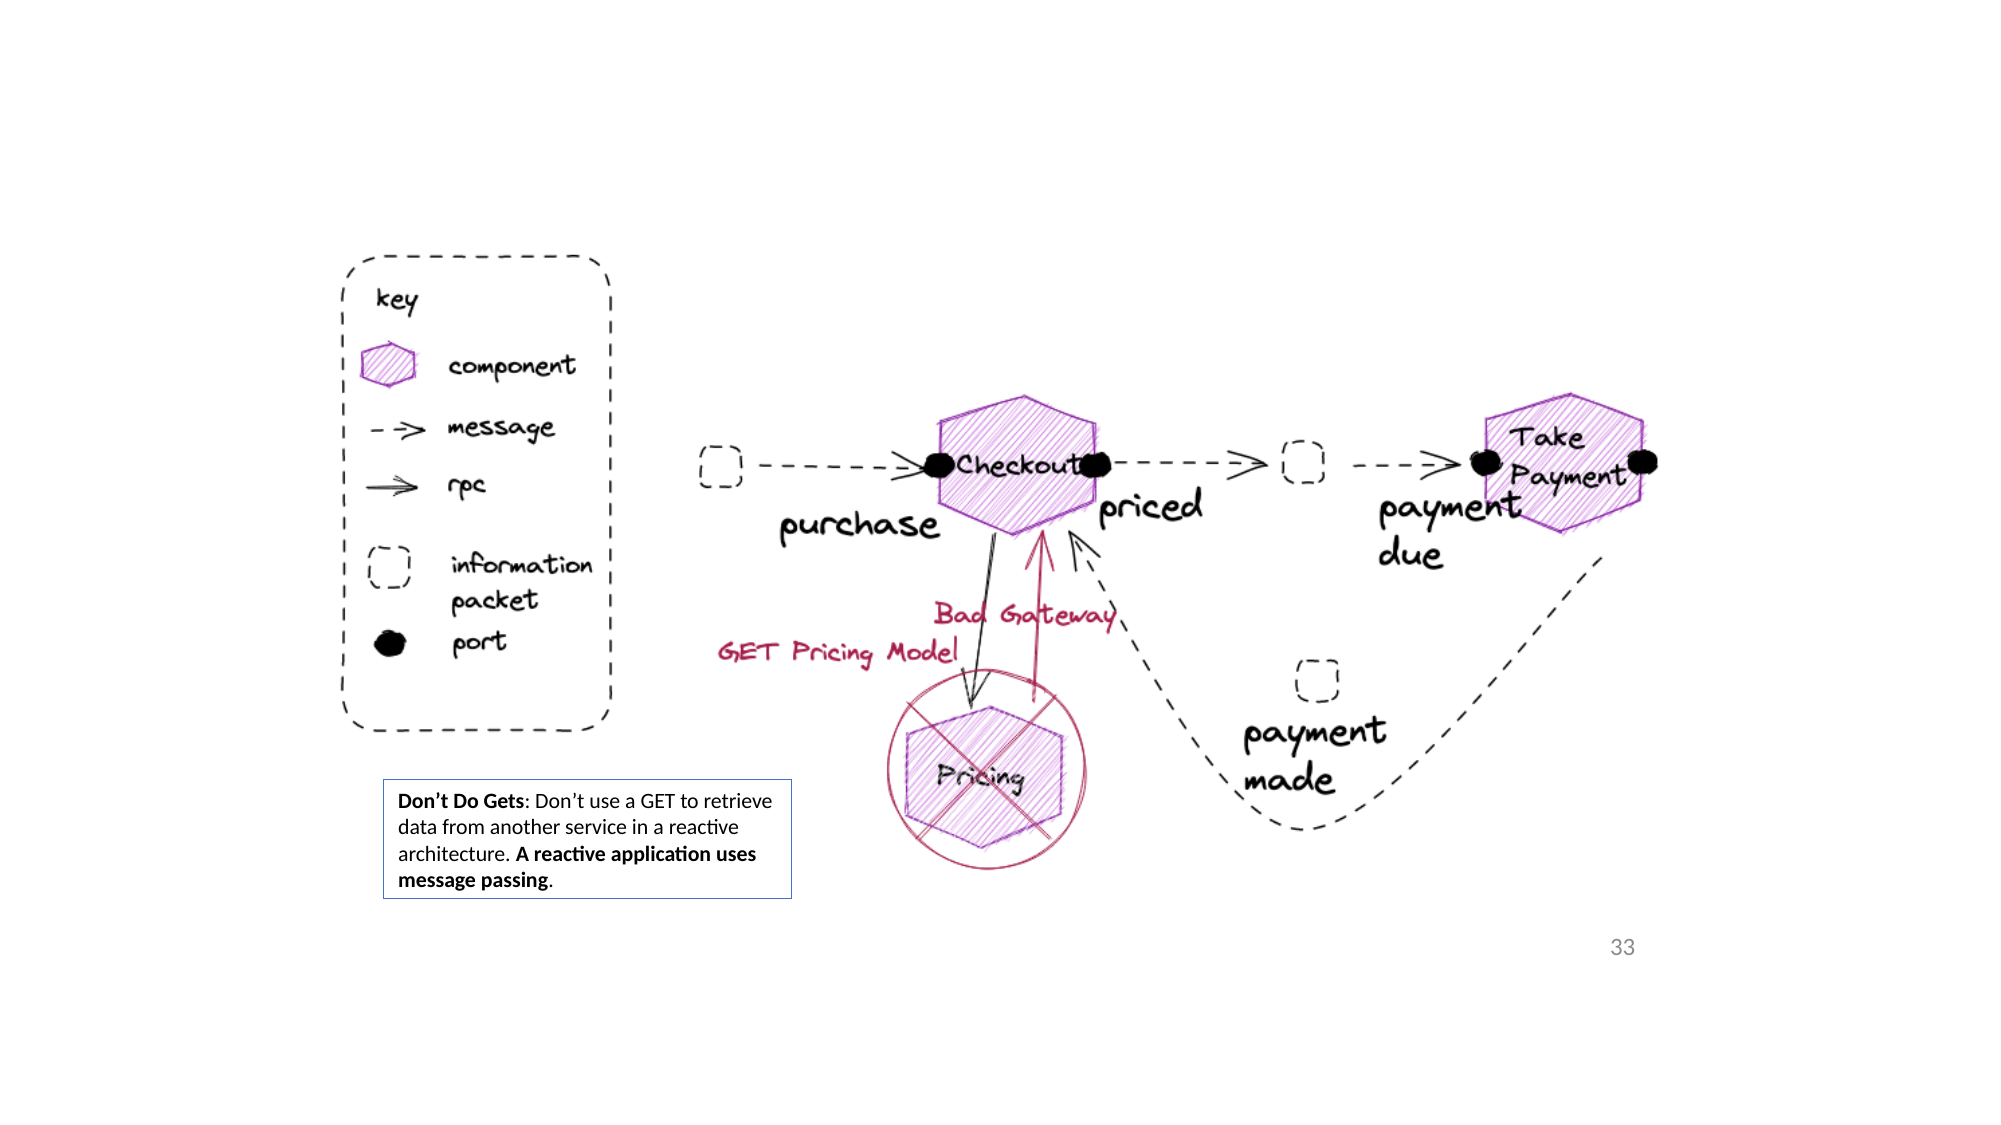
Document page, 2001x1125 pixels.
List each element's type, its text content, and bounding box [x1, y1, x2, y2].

picture [329, 243, 1671, 882]
text_box Don’t Do Gets: Don’t use a GET to retrieve data from another service in a reactive architecture. A reactive application uses message passing. [383, 882, 792, 899]
slide_number 33 [1309, 922, 1647, 968]
